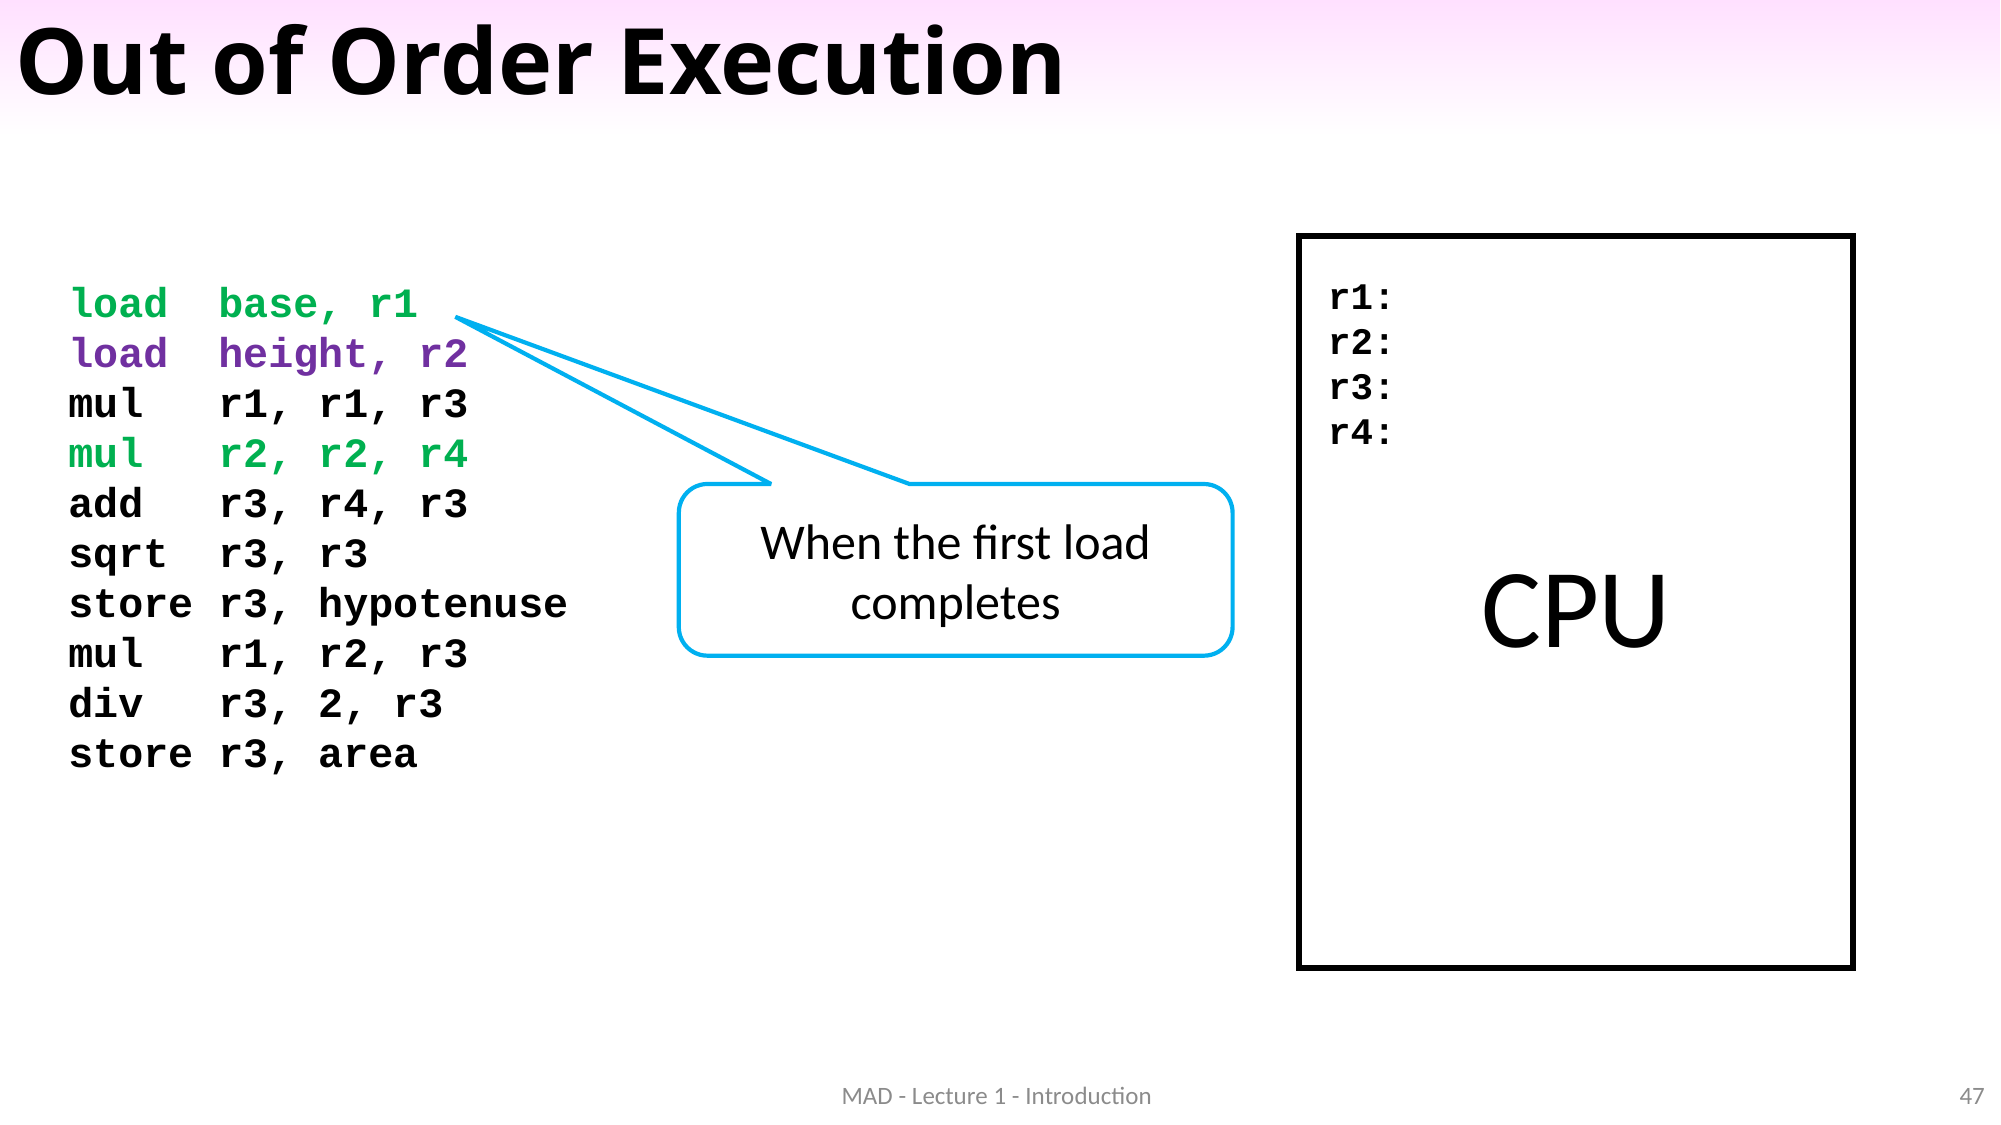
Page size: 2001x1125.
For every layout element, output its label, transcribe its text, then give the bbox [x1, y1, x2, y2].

text_box load base, r1 load height, r2 mul r1, r1, r3 mul r2, r2, r4 add r3, r4, r3 sqrt r3, r3 store r3, hypotenuse mul r1, r2, r3 div r3, 2, r3 store r3, area [53, 268, 627, 784]
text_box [1299, 236, 1853, 968]
footer MAD - Lecture 1 - Introduction [662, 1065, 1338, 1125]
title Out of Order Execution [0, 0, 2000, 131]
slide_number 47 [1550, 1065, 2000, 1125]
text_box When the first load completes [454, 315, 1234, 657]
